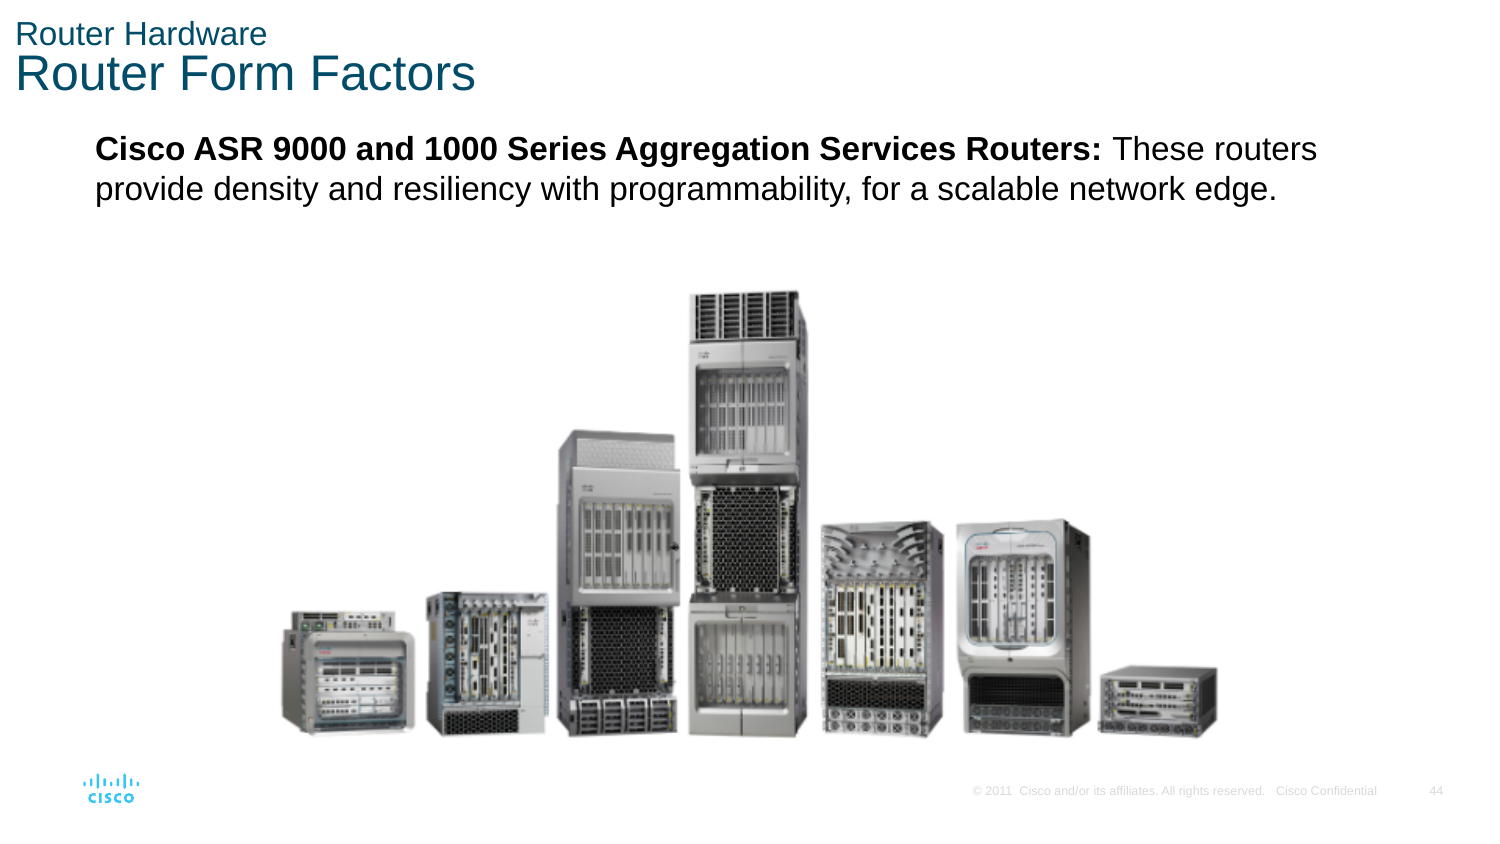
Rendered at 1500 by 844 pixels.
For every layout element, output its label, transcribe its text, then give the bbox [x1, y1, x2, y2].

list Cisco ASR 9000 and 1000 Series Aggregation Services Routers: These routers provide density and resiliency with programmability, for a scalable network edge. [79, 120, 1439, 241]
title Router Hardware Router Form Factors [0, 0, 1369, 121]
picture [273, 284, 1226, 745]
